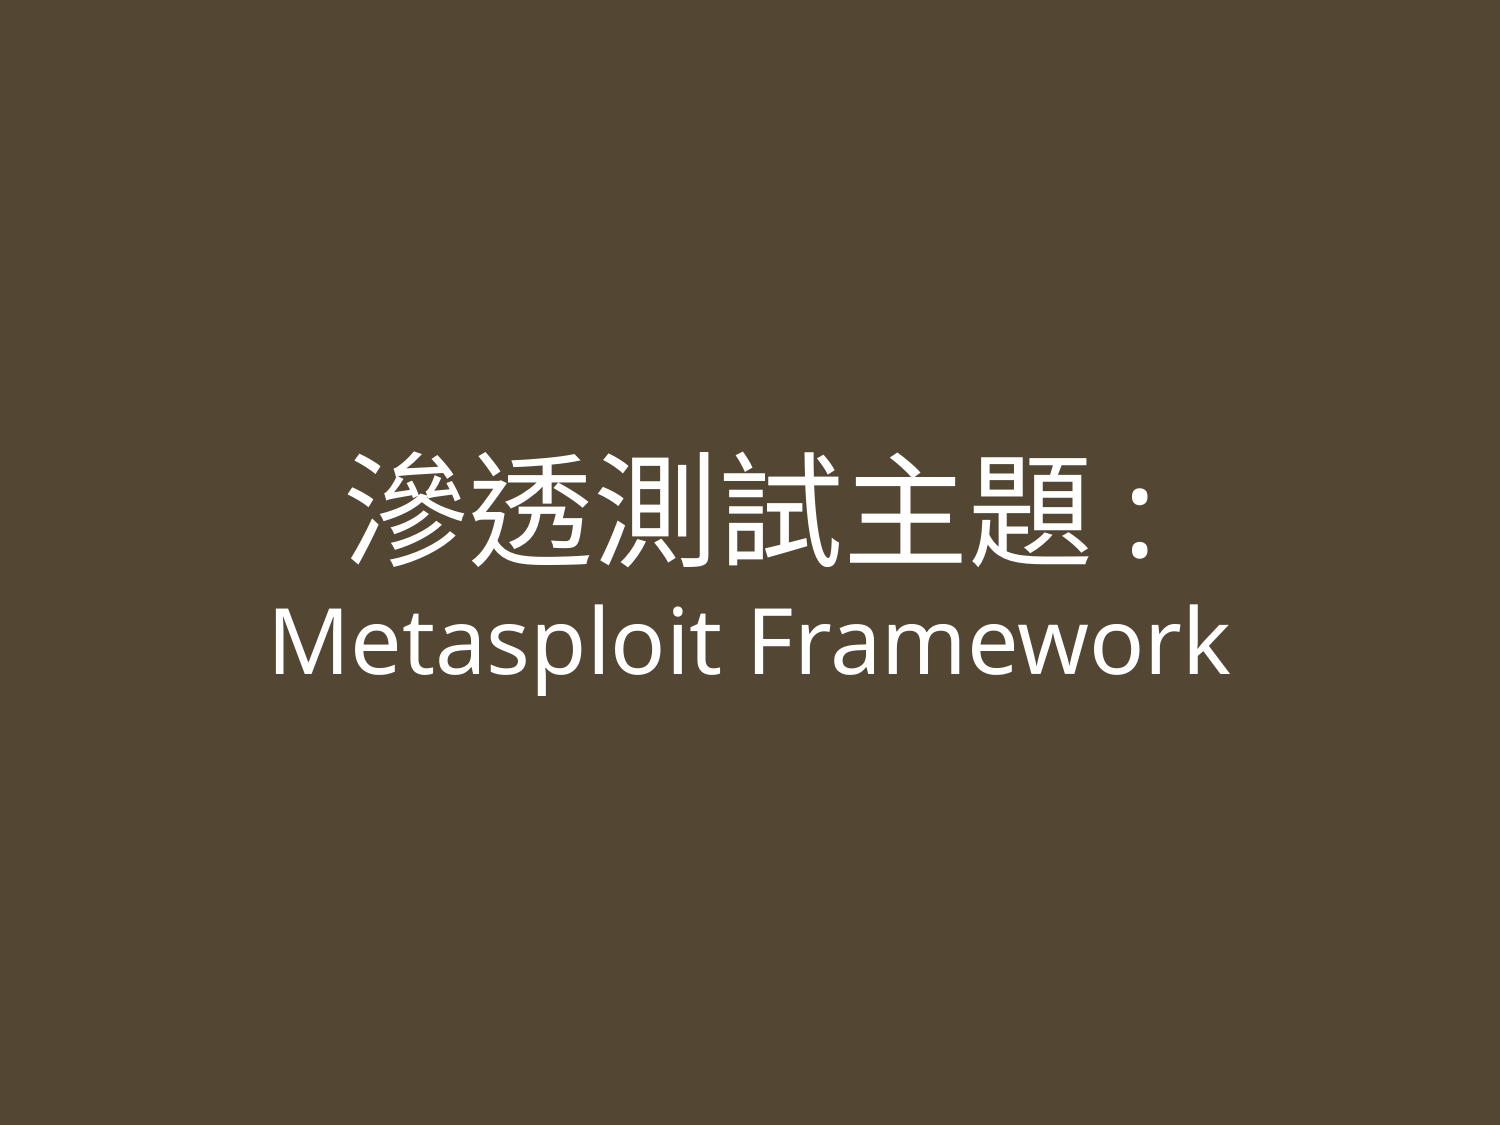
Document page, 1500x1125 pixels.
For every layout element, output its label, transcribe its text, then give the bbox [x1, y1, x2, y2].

text_box 滲透測試主題: Metasploit Framework [0, 0, 1500, 1125]
